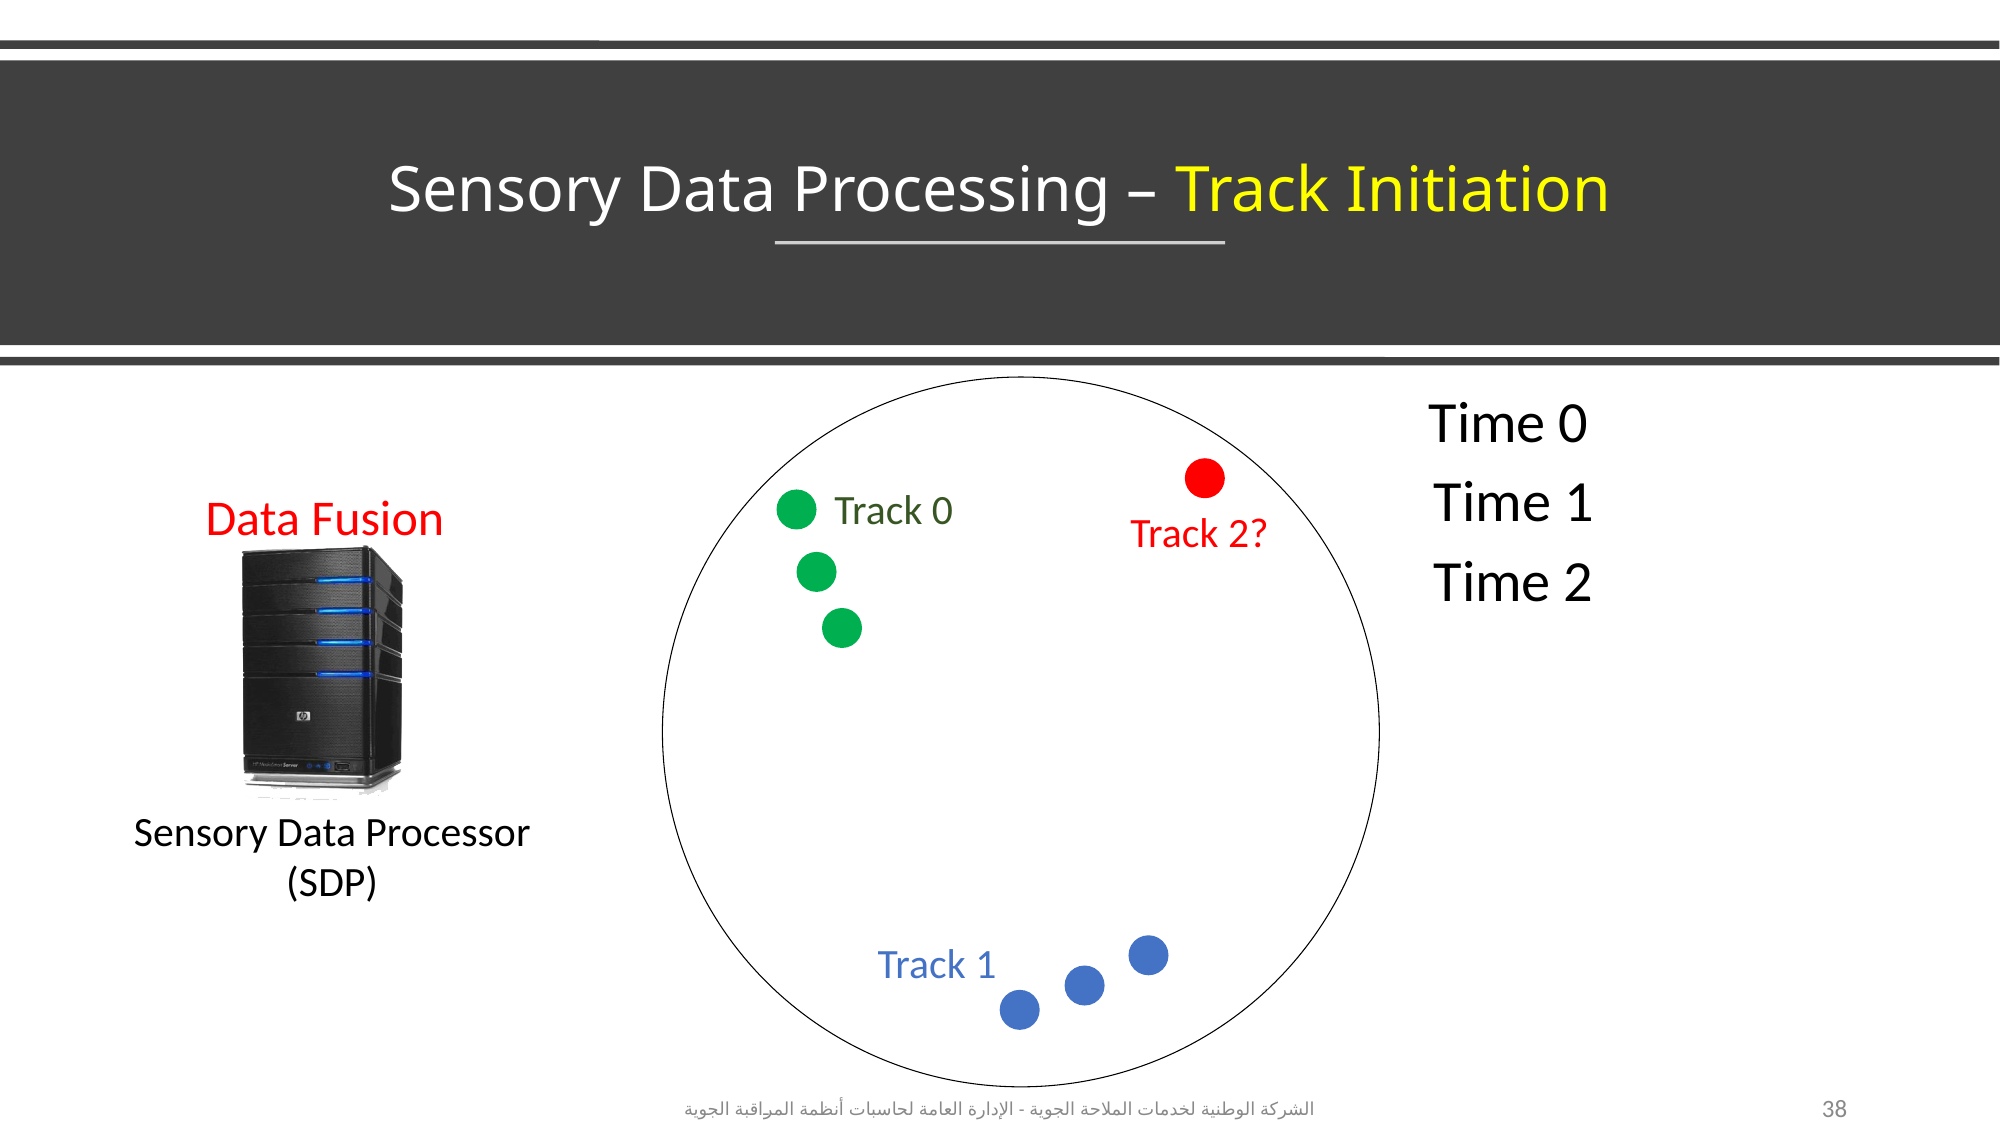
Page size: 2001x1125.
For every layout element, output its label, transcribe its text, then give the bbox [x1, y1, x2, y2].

text_box Track 2? [1115, 498, 1284, 564]
text_box [1183, 457, 1226, 498]
text_box [1063, 964, 1106, 1007]
text_box Time 0 [1413, 376, 1604, 462]
slide_number 38 [1412, 1079, 1863, 1125]
text_box [795, 550, 838, 593]
text_box Sensory Data Processor (SDP) [69, 797, 595, 912]
text_box [998, 988, 1041, 1031]
text_box Sensory Data Processing – Track Initiation [86, 80, 1914, 233]
text_box [0, 59, 2000, 346]
text_box [775, 488, 818, 531]
text_box Data Fusion [99, 478, 550, 554]
text_box [1127, 934, 1170, 977]
text_box Track 1 [863, 928, 1012, 994]
footer الشركة الوطنية لخدمات الملاحة الجوية - الإدارة العامة لحاسبات أنظمة المراقبة الجوية [662, 1079, 1338, 1125]
text_box [661, 375, 1381, 1088]
text_box Time 1 [1419, 455, 1609, 536]
text_box Track 0 [819, 475, 969, 541]
text_box [820, 606, 864, 650]
text_box Time 2 [1418, 536, 1609, 621]
picture [218, 508, 518, 805]
